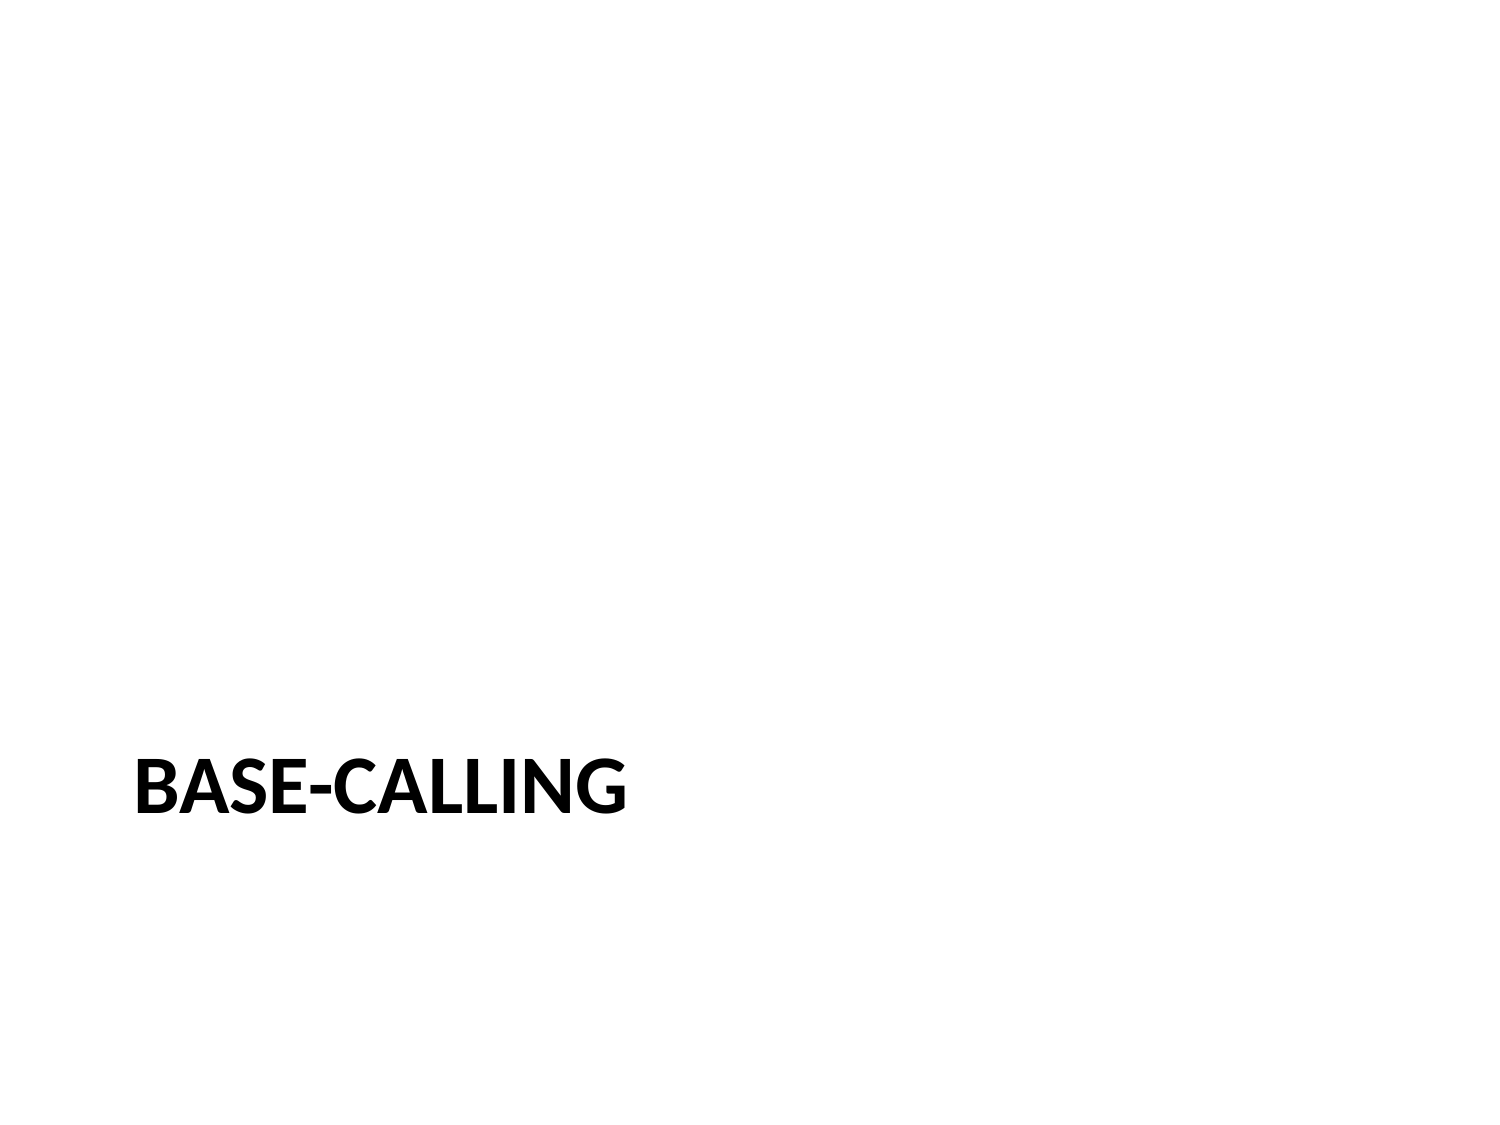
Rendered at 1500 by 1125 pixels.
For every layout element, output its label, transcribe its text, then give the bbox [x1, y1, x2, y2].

title Base-calling [118, 722, 1394, 947]
